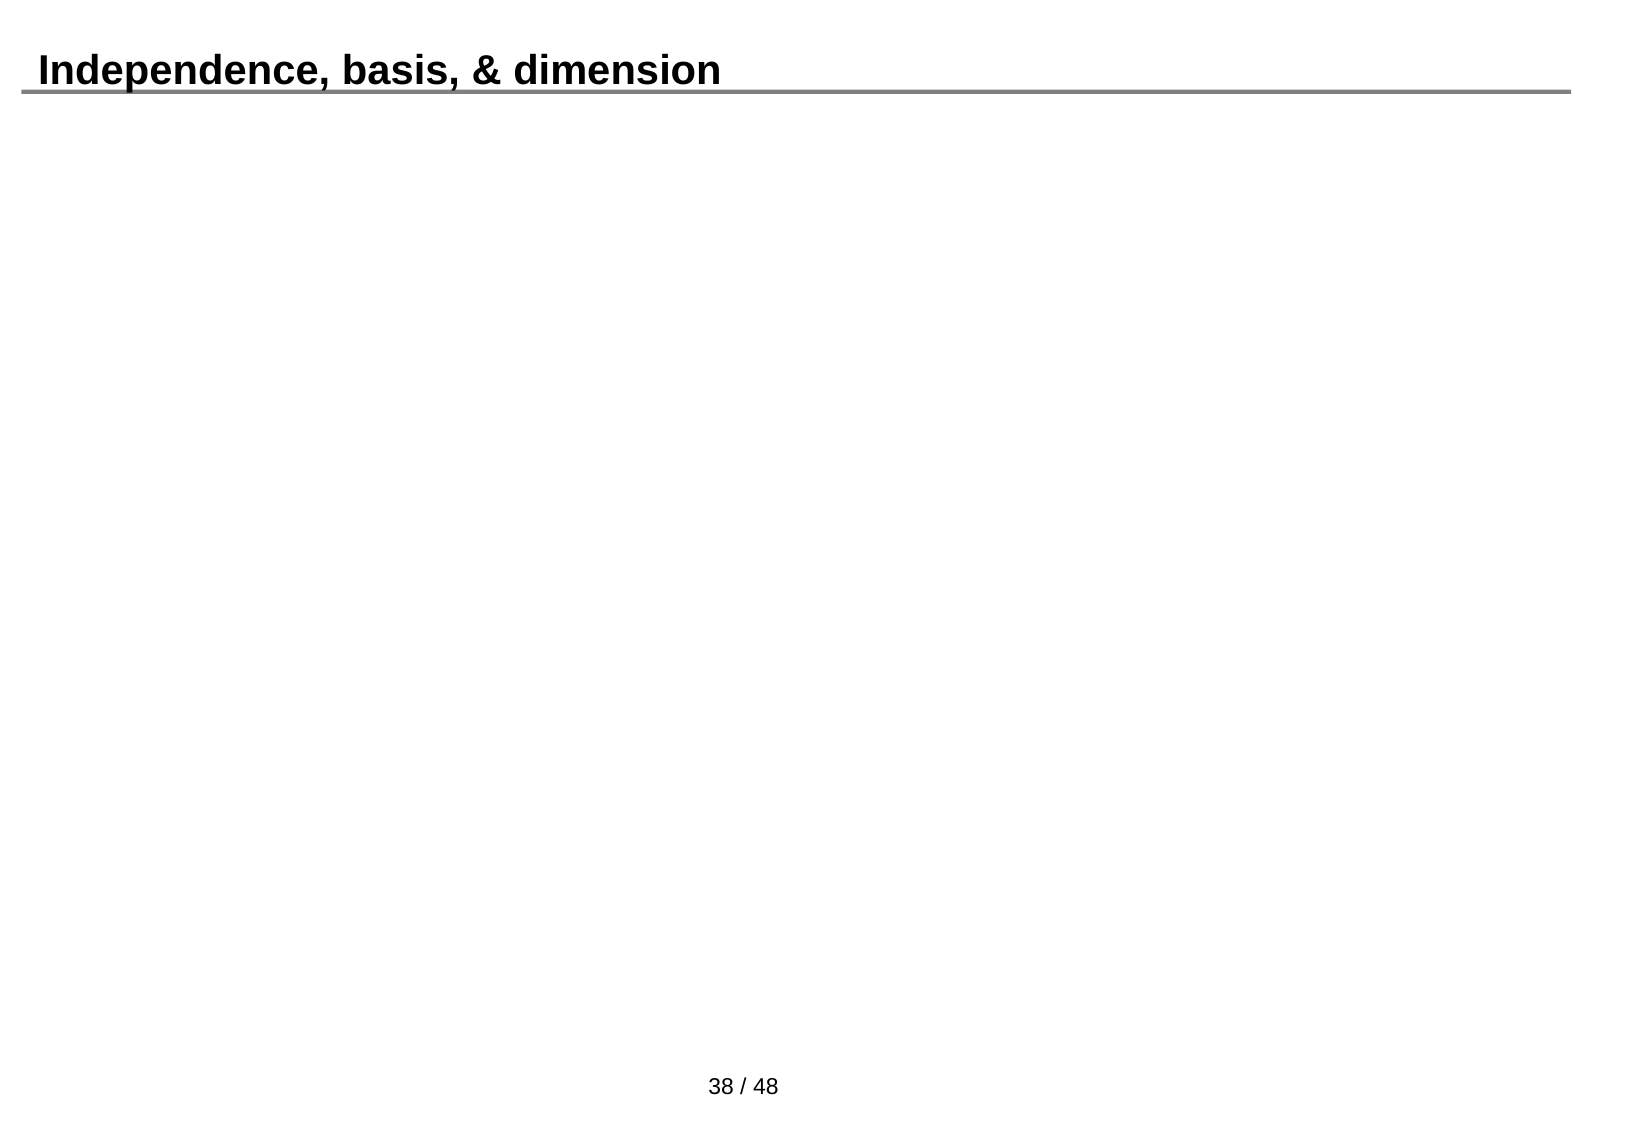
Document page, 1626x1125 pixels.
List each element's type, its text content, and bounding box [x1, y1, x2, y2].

title Independence, basis, & dimension [22, 21, 1179, 91]
